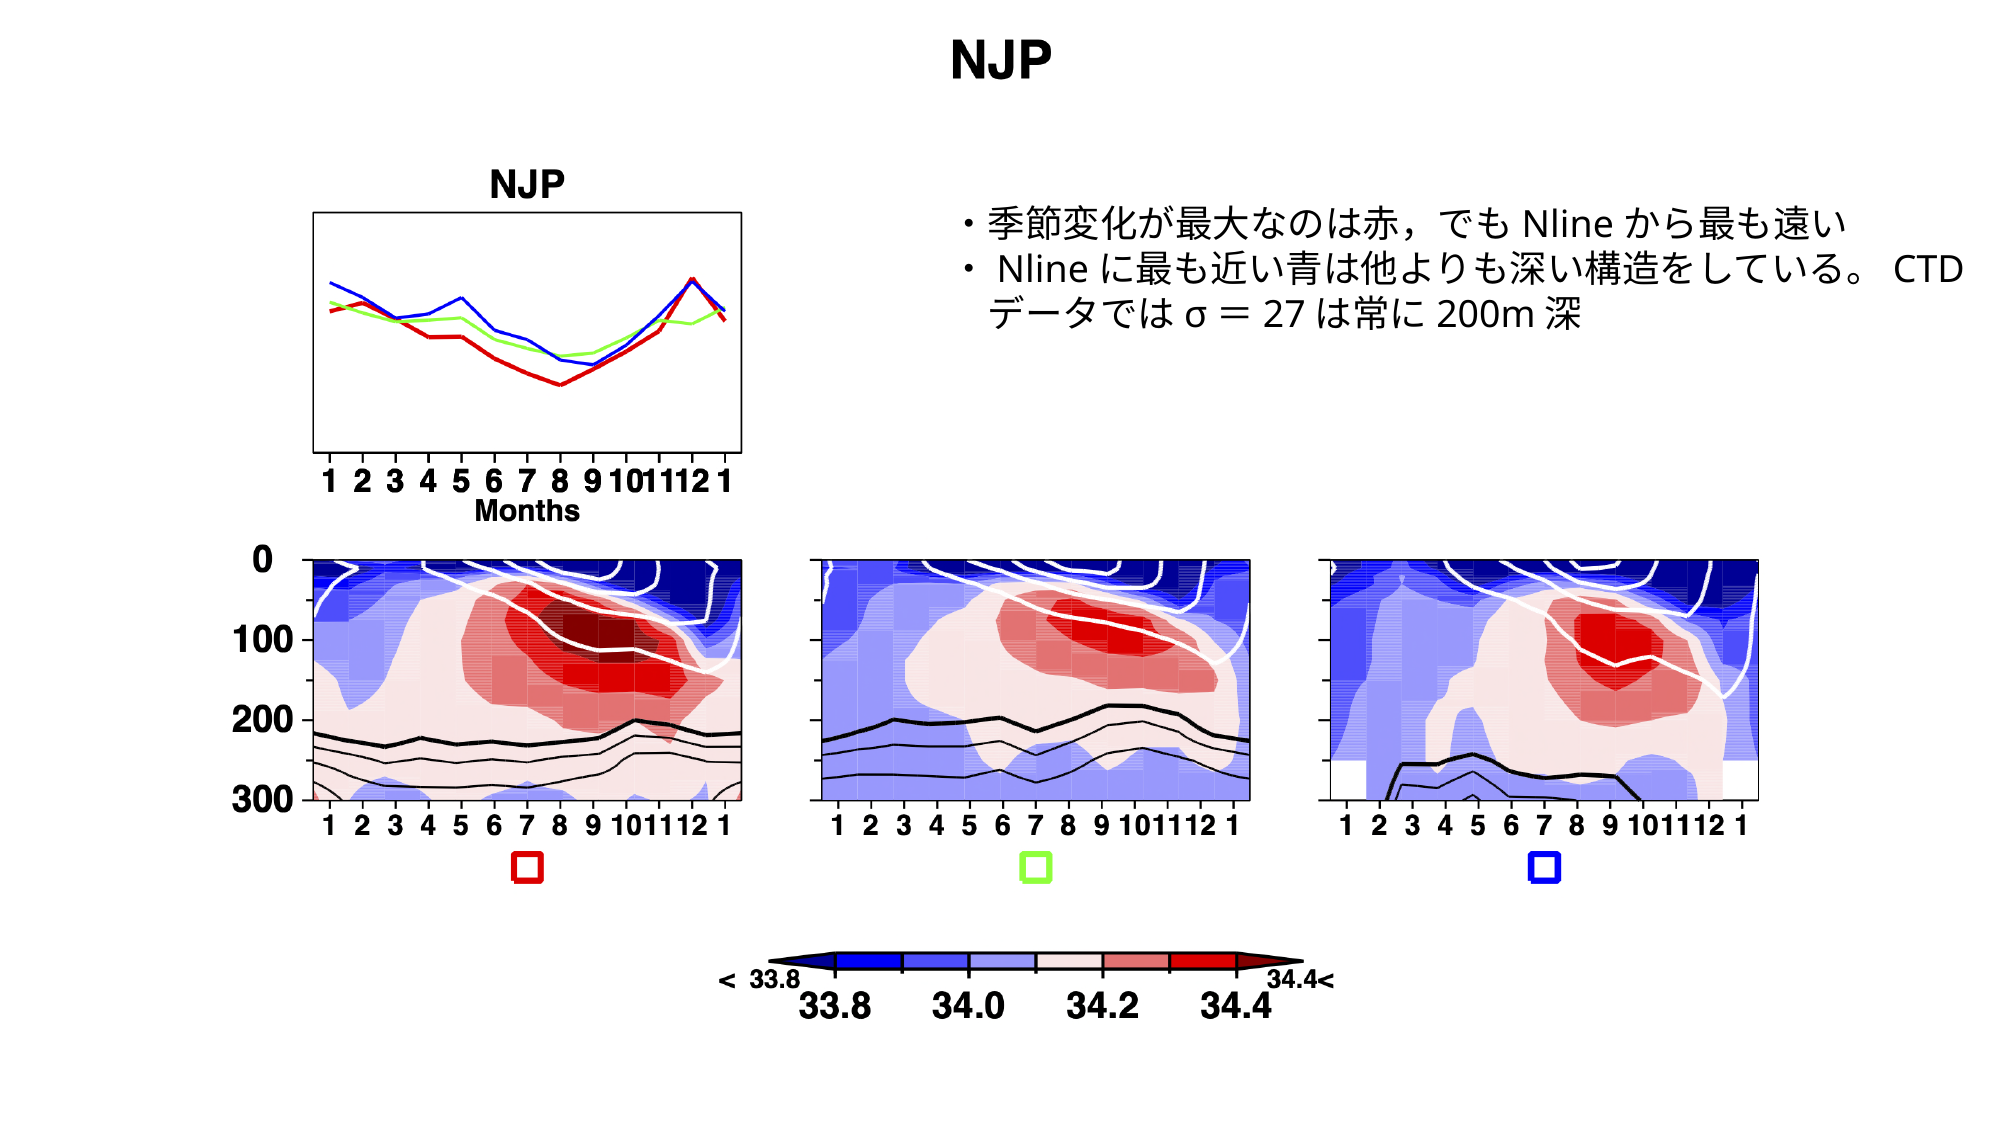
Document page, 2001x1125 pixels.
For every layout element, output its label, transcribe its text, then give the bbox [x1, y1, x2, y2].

picture [206, 0, 1794, 1125]
text_box ・季節変化が最大なのは赤，でもNlineから最も遠い ・Nlineに最も近い青は他よりも深い構造をしている。CTD データではσ＝27は常に200m深 [1794, 192, 1980, 343]
